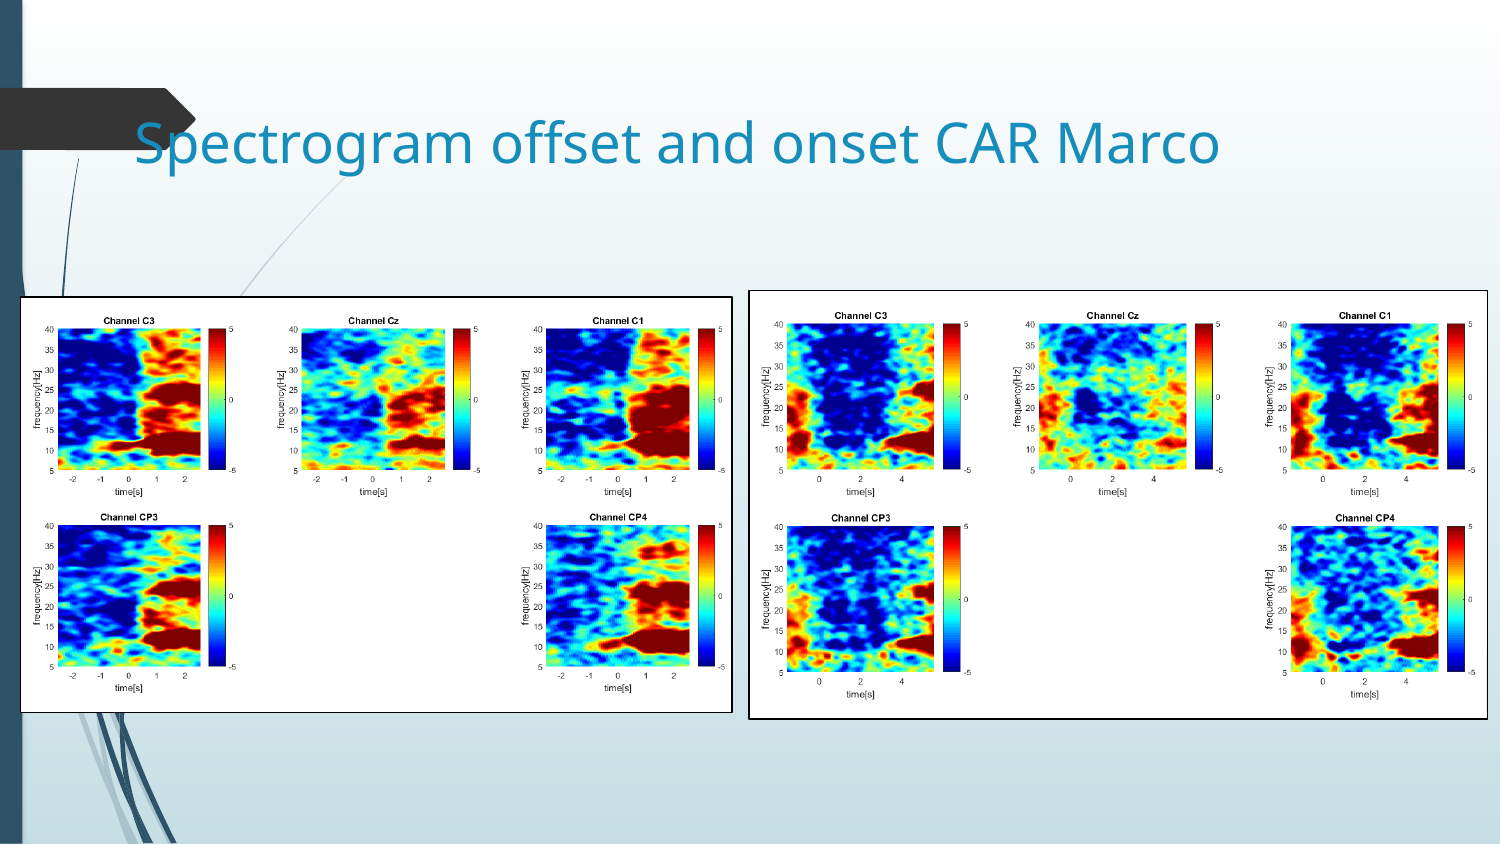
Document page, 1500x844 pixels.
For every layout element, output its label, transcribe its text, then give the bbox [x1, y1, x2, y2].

picture [20, 297, 732, 713]
picture [749, 290, 1487, 719]
title Spectrogram offset and onset CAR Marco [119, 101, 1381, 190]
